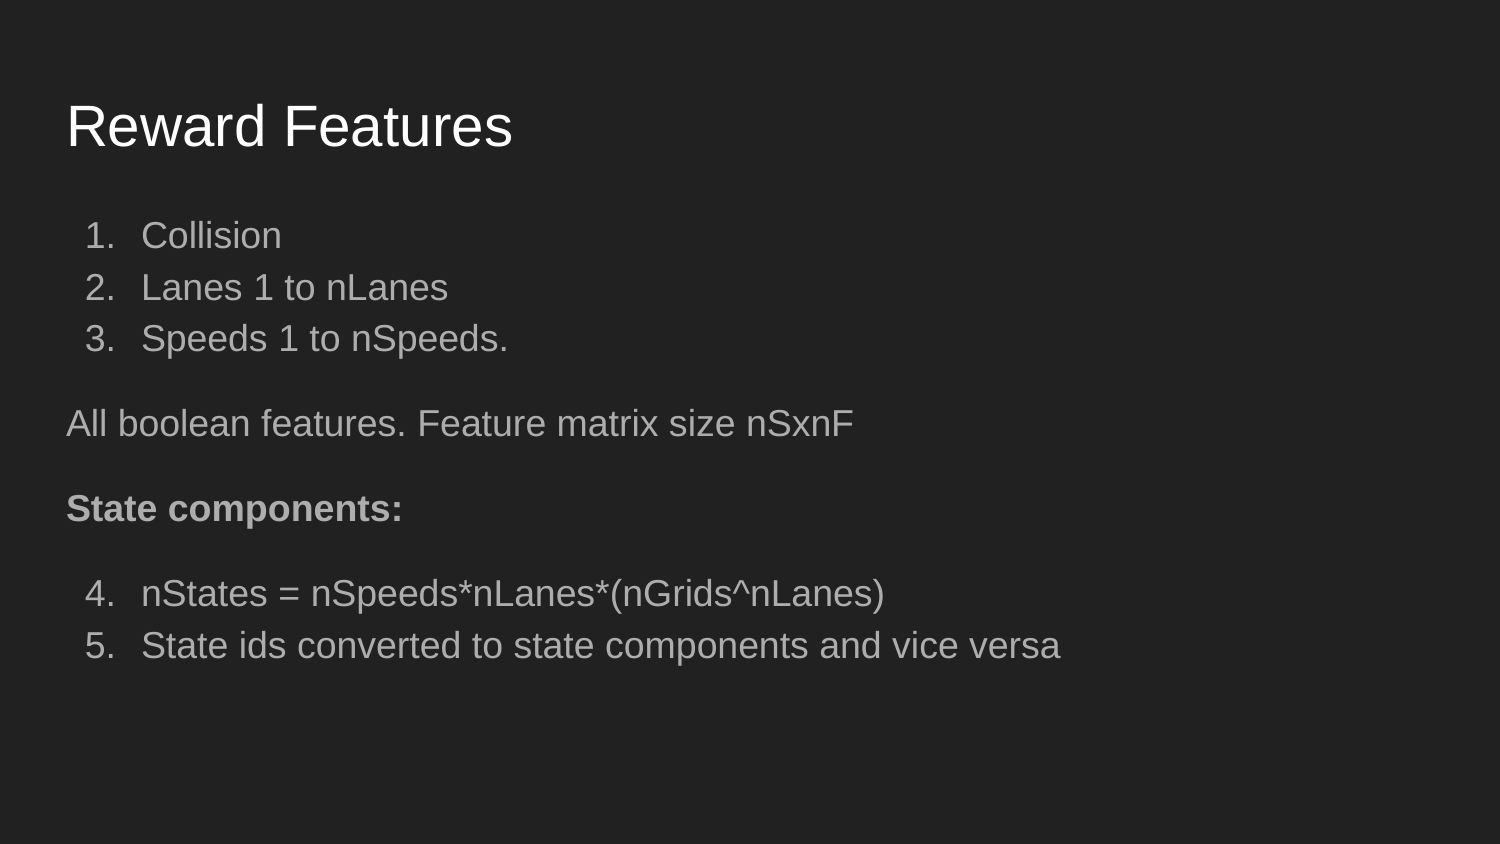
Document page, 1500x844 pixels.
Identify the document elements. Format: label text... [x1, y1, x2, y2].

list Collision Lanes 1 to nLanes Speeds 1 to nSpeeds. All boolean features. Feature matrix size nSxnF State components: nStates = nSpeeds*nLanes*(nGrids^nLanes) State ids converted to state components and vice versa [51, 189, 1449, 750]
title Reward Features [51, 72, 1449, 167]
